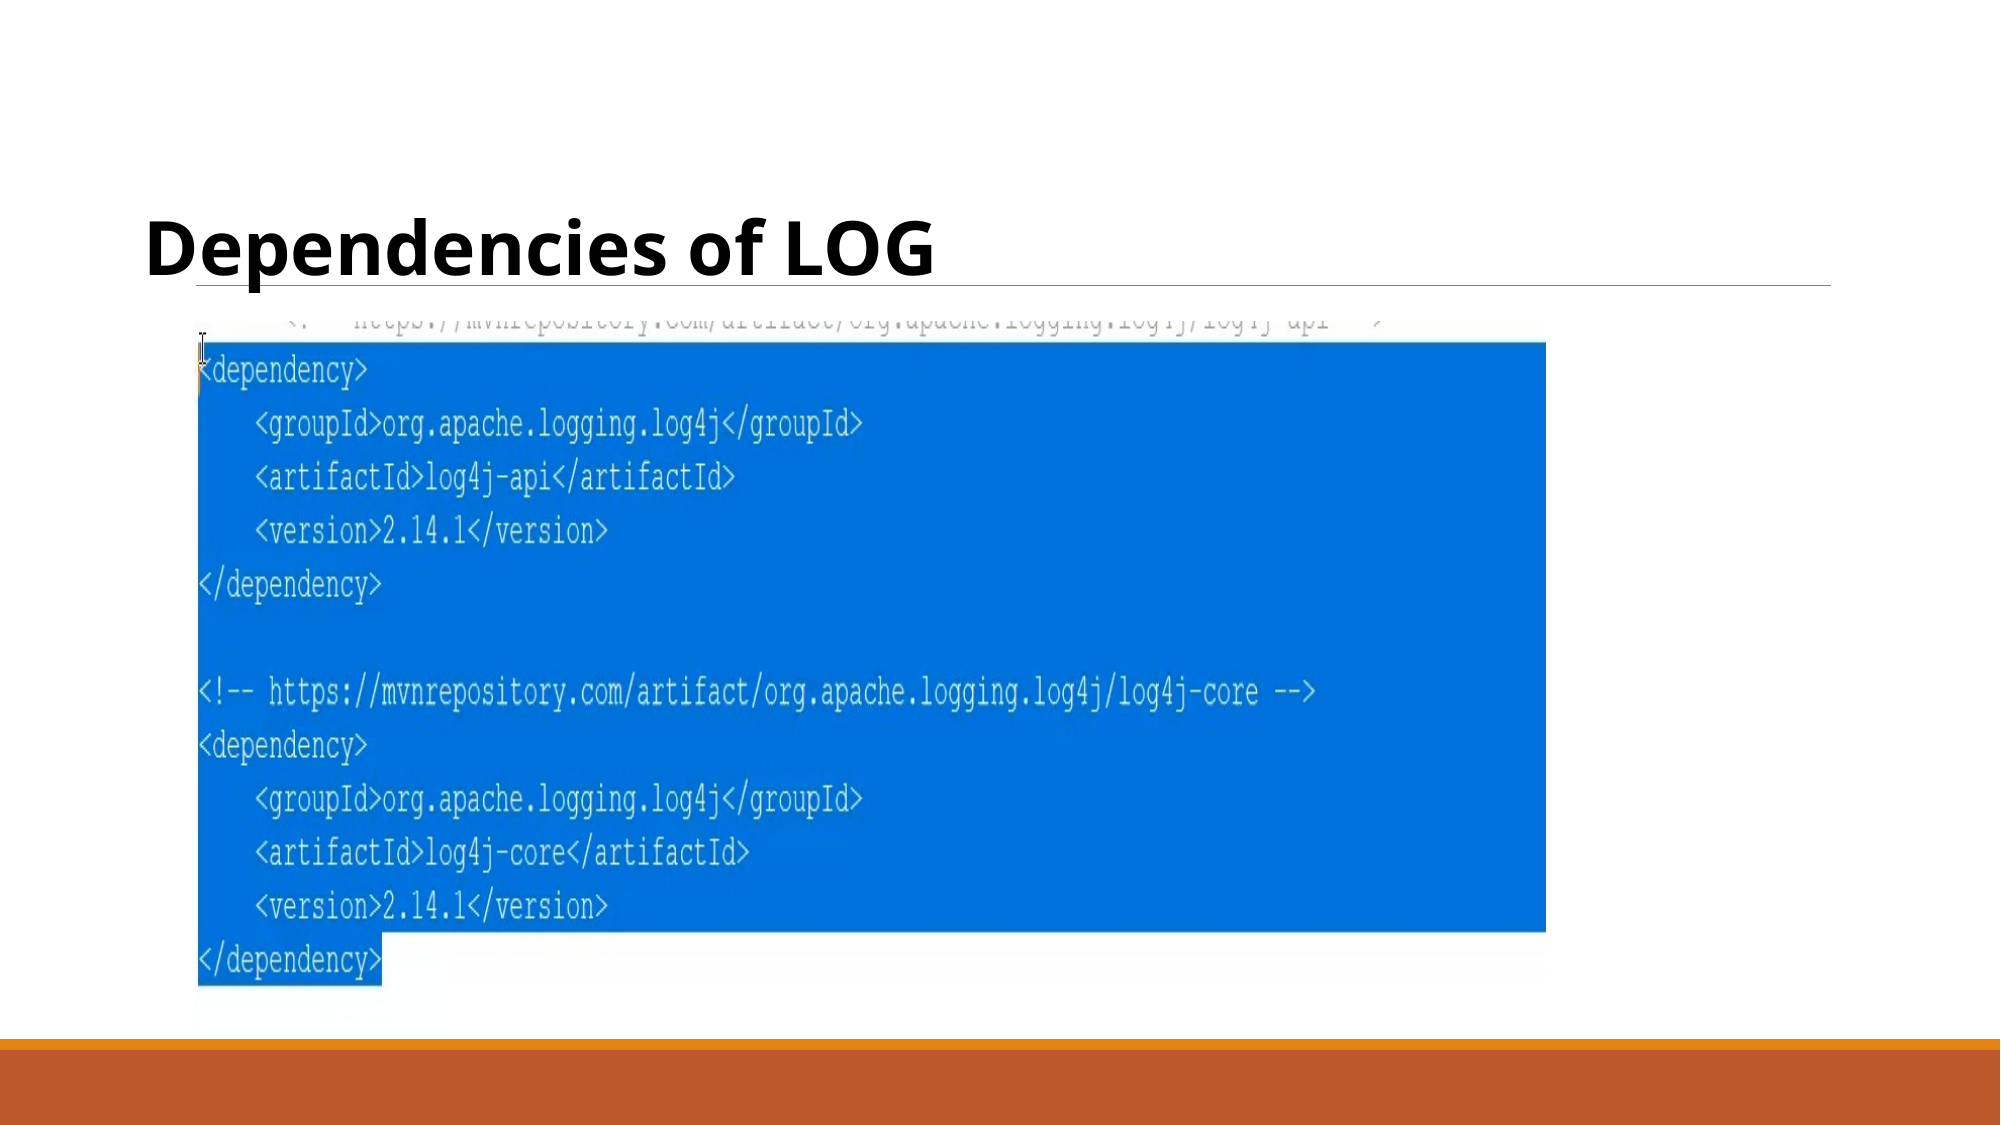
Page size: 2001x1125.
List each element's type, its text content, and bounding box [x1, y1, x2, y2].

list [194, 320, 1546, 1036]
text_box Dependencies of LOG [129, 193, 953, 299]
